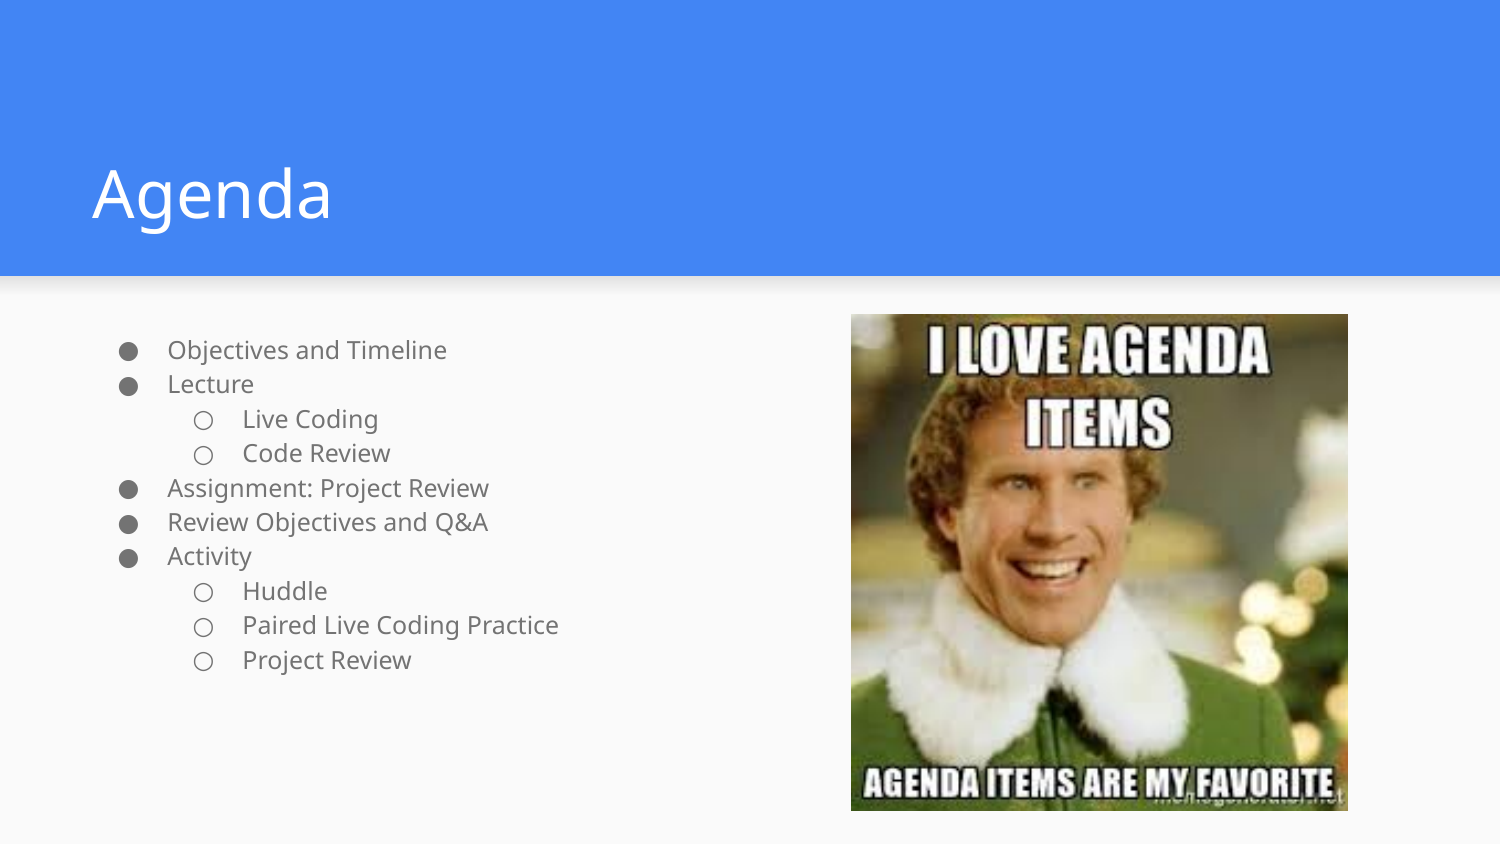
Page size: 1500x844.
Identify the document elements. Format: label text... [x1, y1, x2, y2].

list Objectives and Timeline Lecture Live Coding Code Review Assignment: Project Review Review Objectives and Q&A Activity Huddle Paired Live Coding Practice Project Review [77, 314, 752, 760]
picture [851, 314, 1348, 811]
title Agenda [77, 121, 1427, 248]
